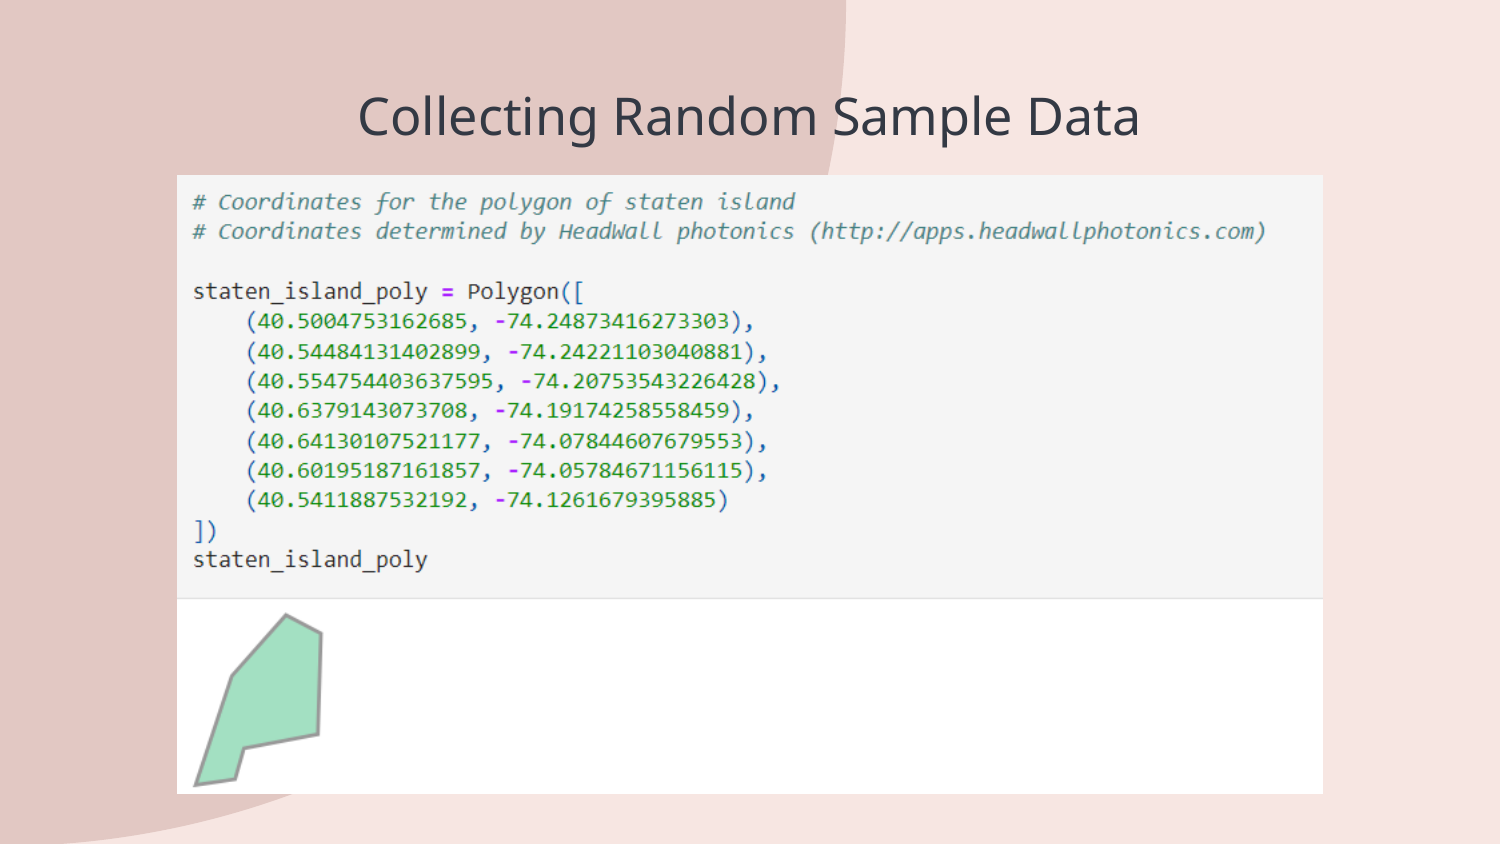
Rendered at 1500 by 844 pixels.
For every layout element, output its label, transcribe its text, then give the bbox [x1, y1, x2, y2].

title Collecting Random Sample Data [194, 68, 1306, 174]
picture [177, 175, 1323, 794]
